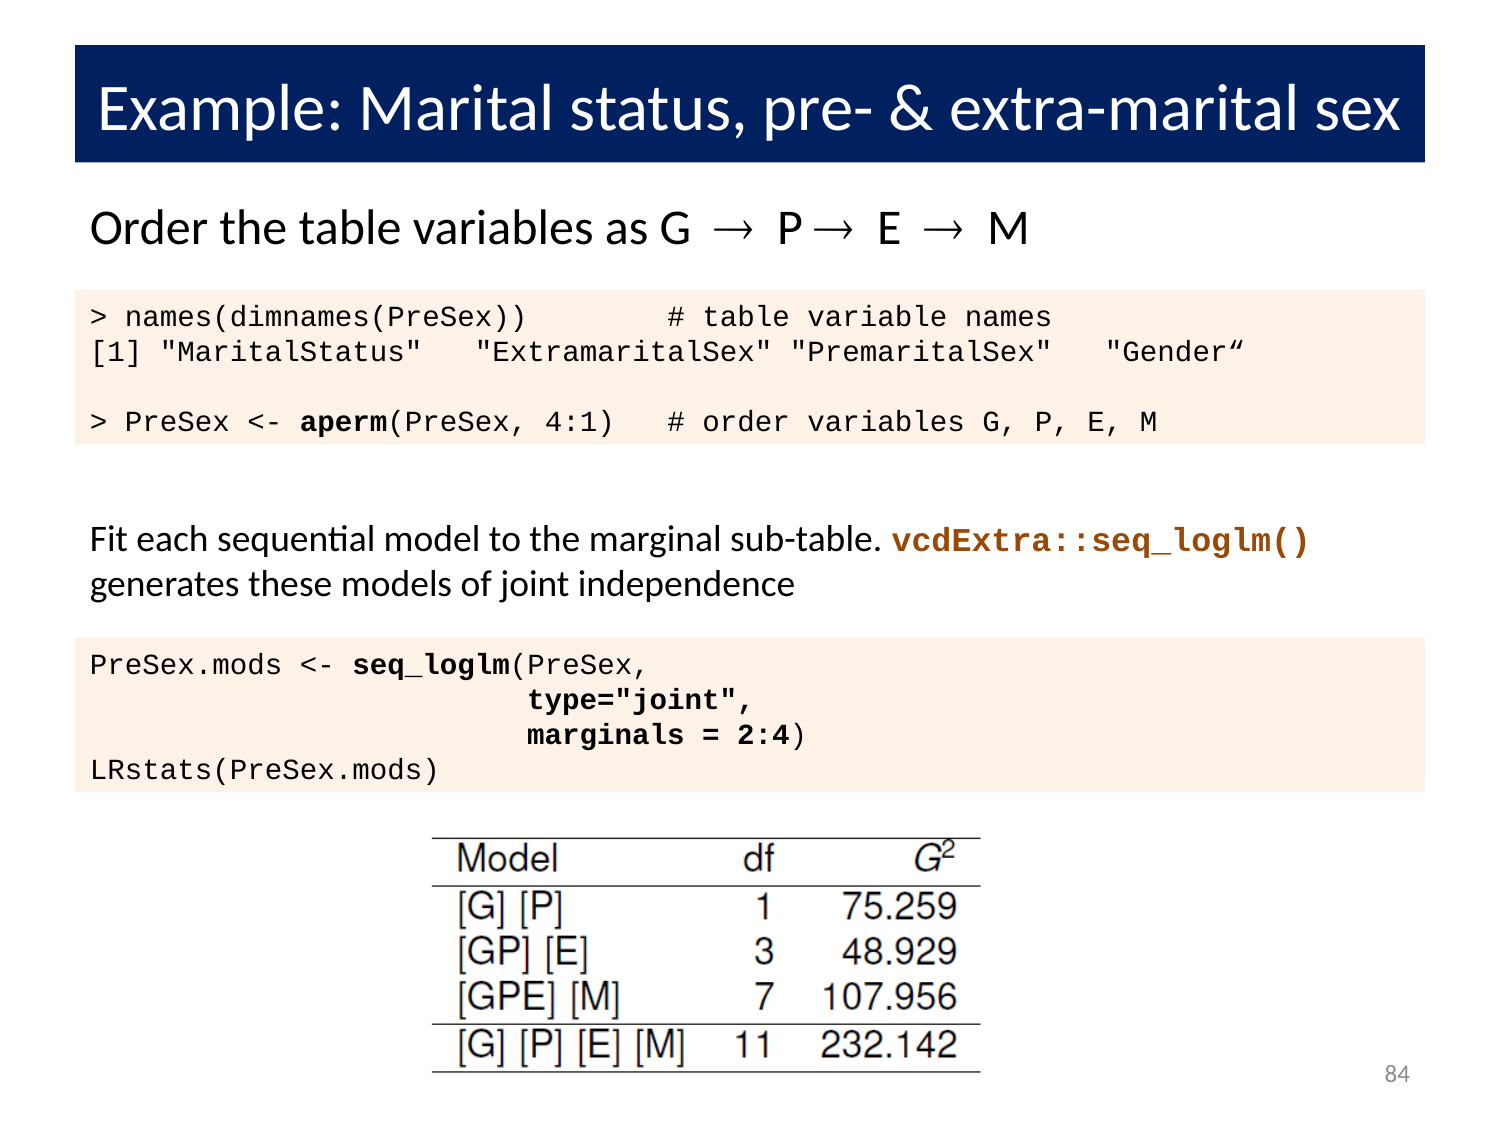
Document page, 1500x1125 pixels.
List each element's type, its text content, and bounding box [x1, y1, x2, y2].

picture [412, 819, 1017, 1084]
text_box > names(dimnames(PreSex)) # table variable names [1] "MaritalStatus" "ExtramaritalSex" "PremaritalSex" "Gender“ > PreSex <- aperm(PreSex, 4:1) # order variables G, P, E, M [74, 289, 1425, 445]
slide_number 84 [1074, 1042, 1425, 1103]
text_box PreSex.mods <- seq_loglm(PreSex, type="joint", marginals = 2:4) LRstats(PreSex.mods) [74, 637, 1425, 793]
title Example: Marital status, pre- & extra-marital sex [75, 45, 1425, 163]
text_box Fit each sequential model to the marginal sub-table. vcdExtra::seq_loglm() generates these models of joint independence [74, 506, 1425, 612]
text_box Order the table variables as G  P  E  M [74, 187, 1425, 263]
